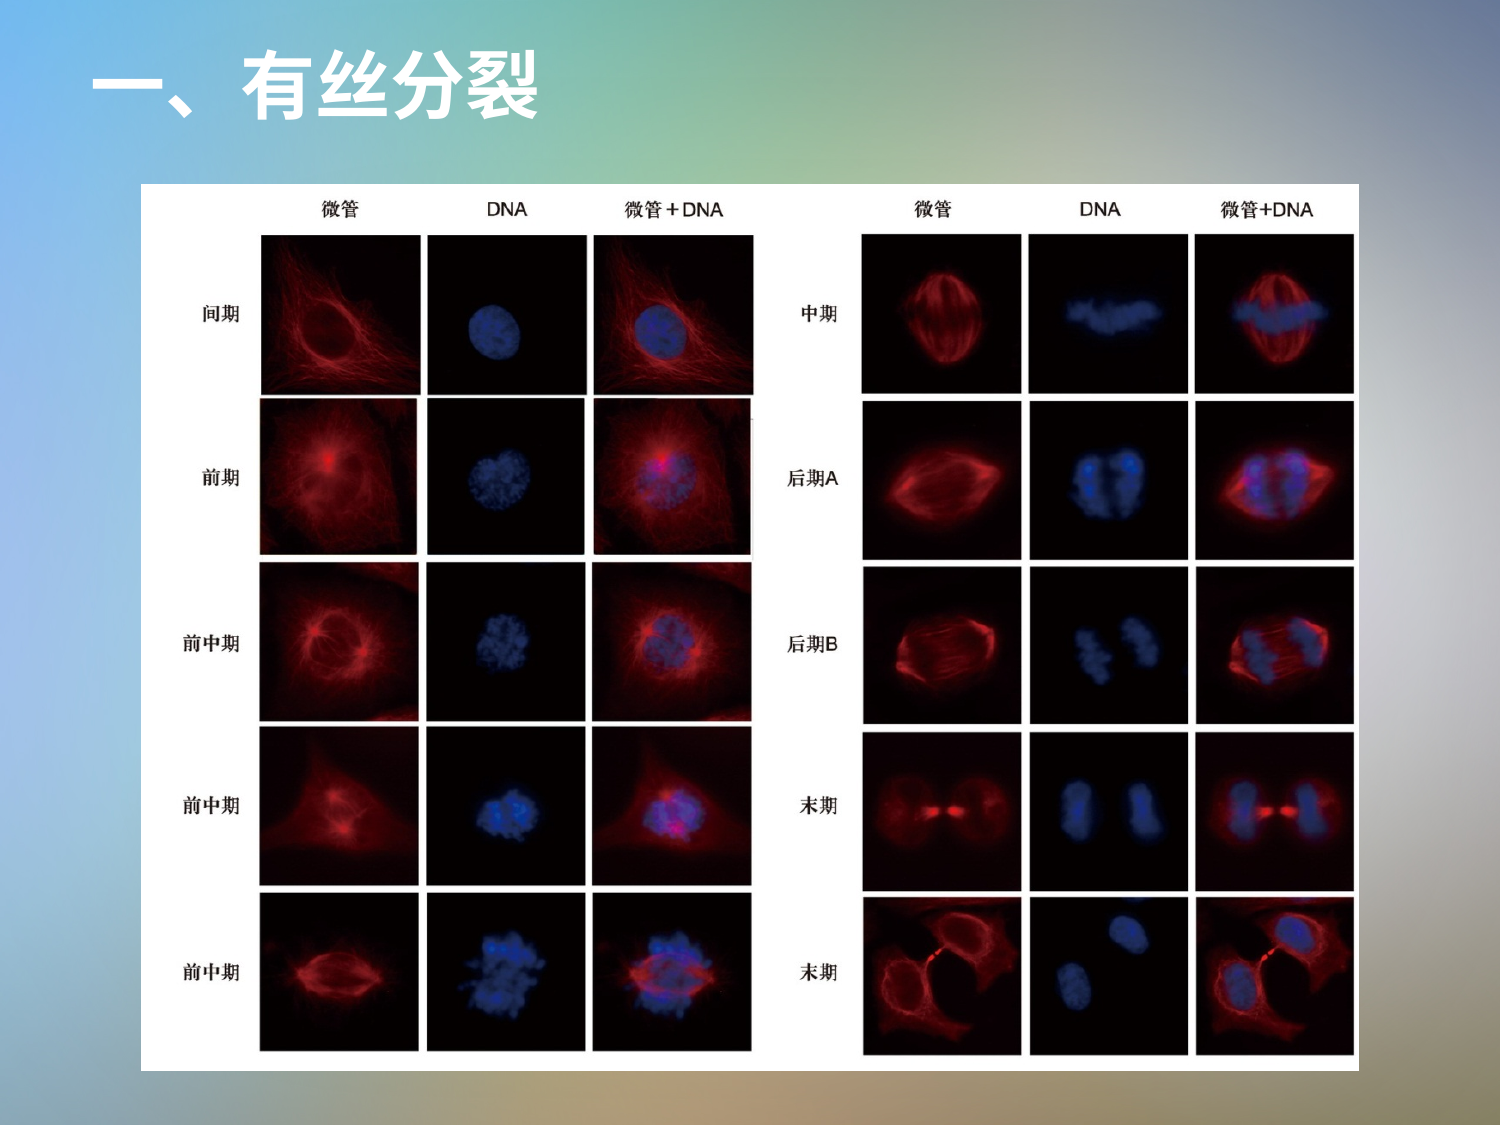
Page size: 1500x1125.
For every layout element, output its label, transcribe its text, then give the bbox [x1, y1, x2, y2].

title 一、有丝分裂 [75, 23, 1425, 143]
picture [0, 0, 1500, 1125]
